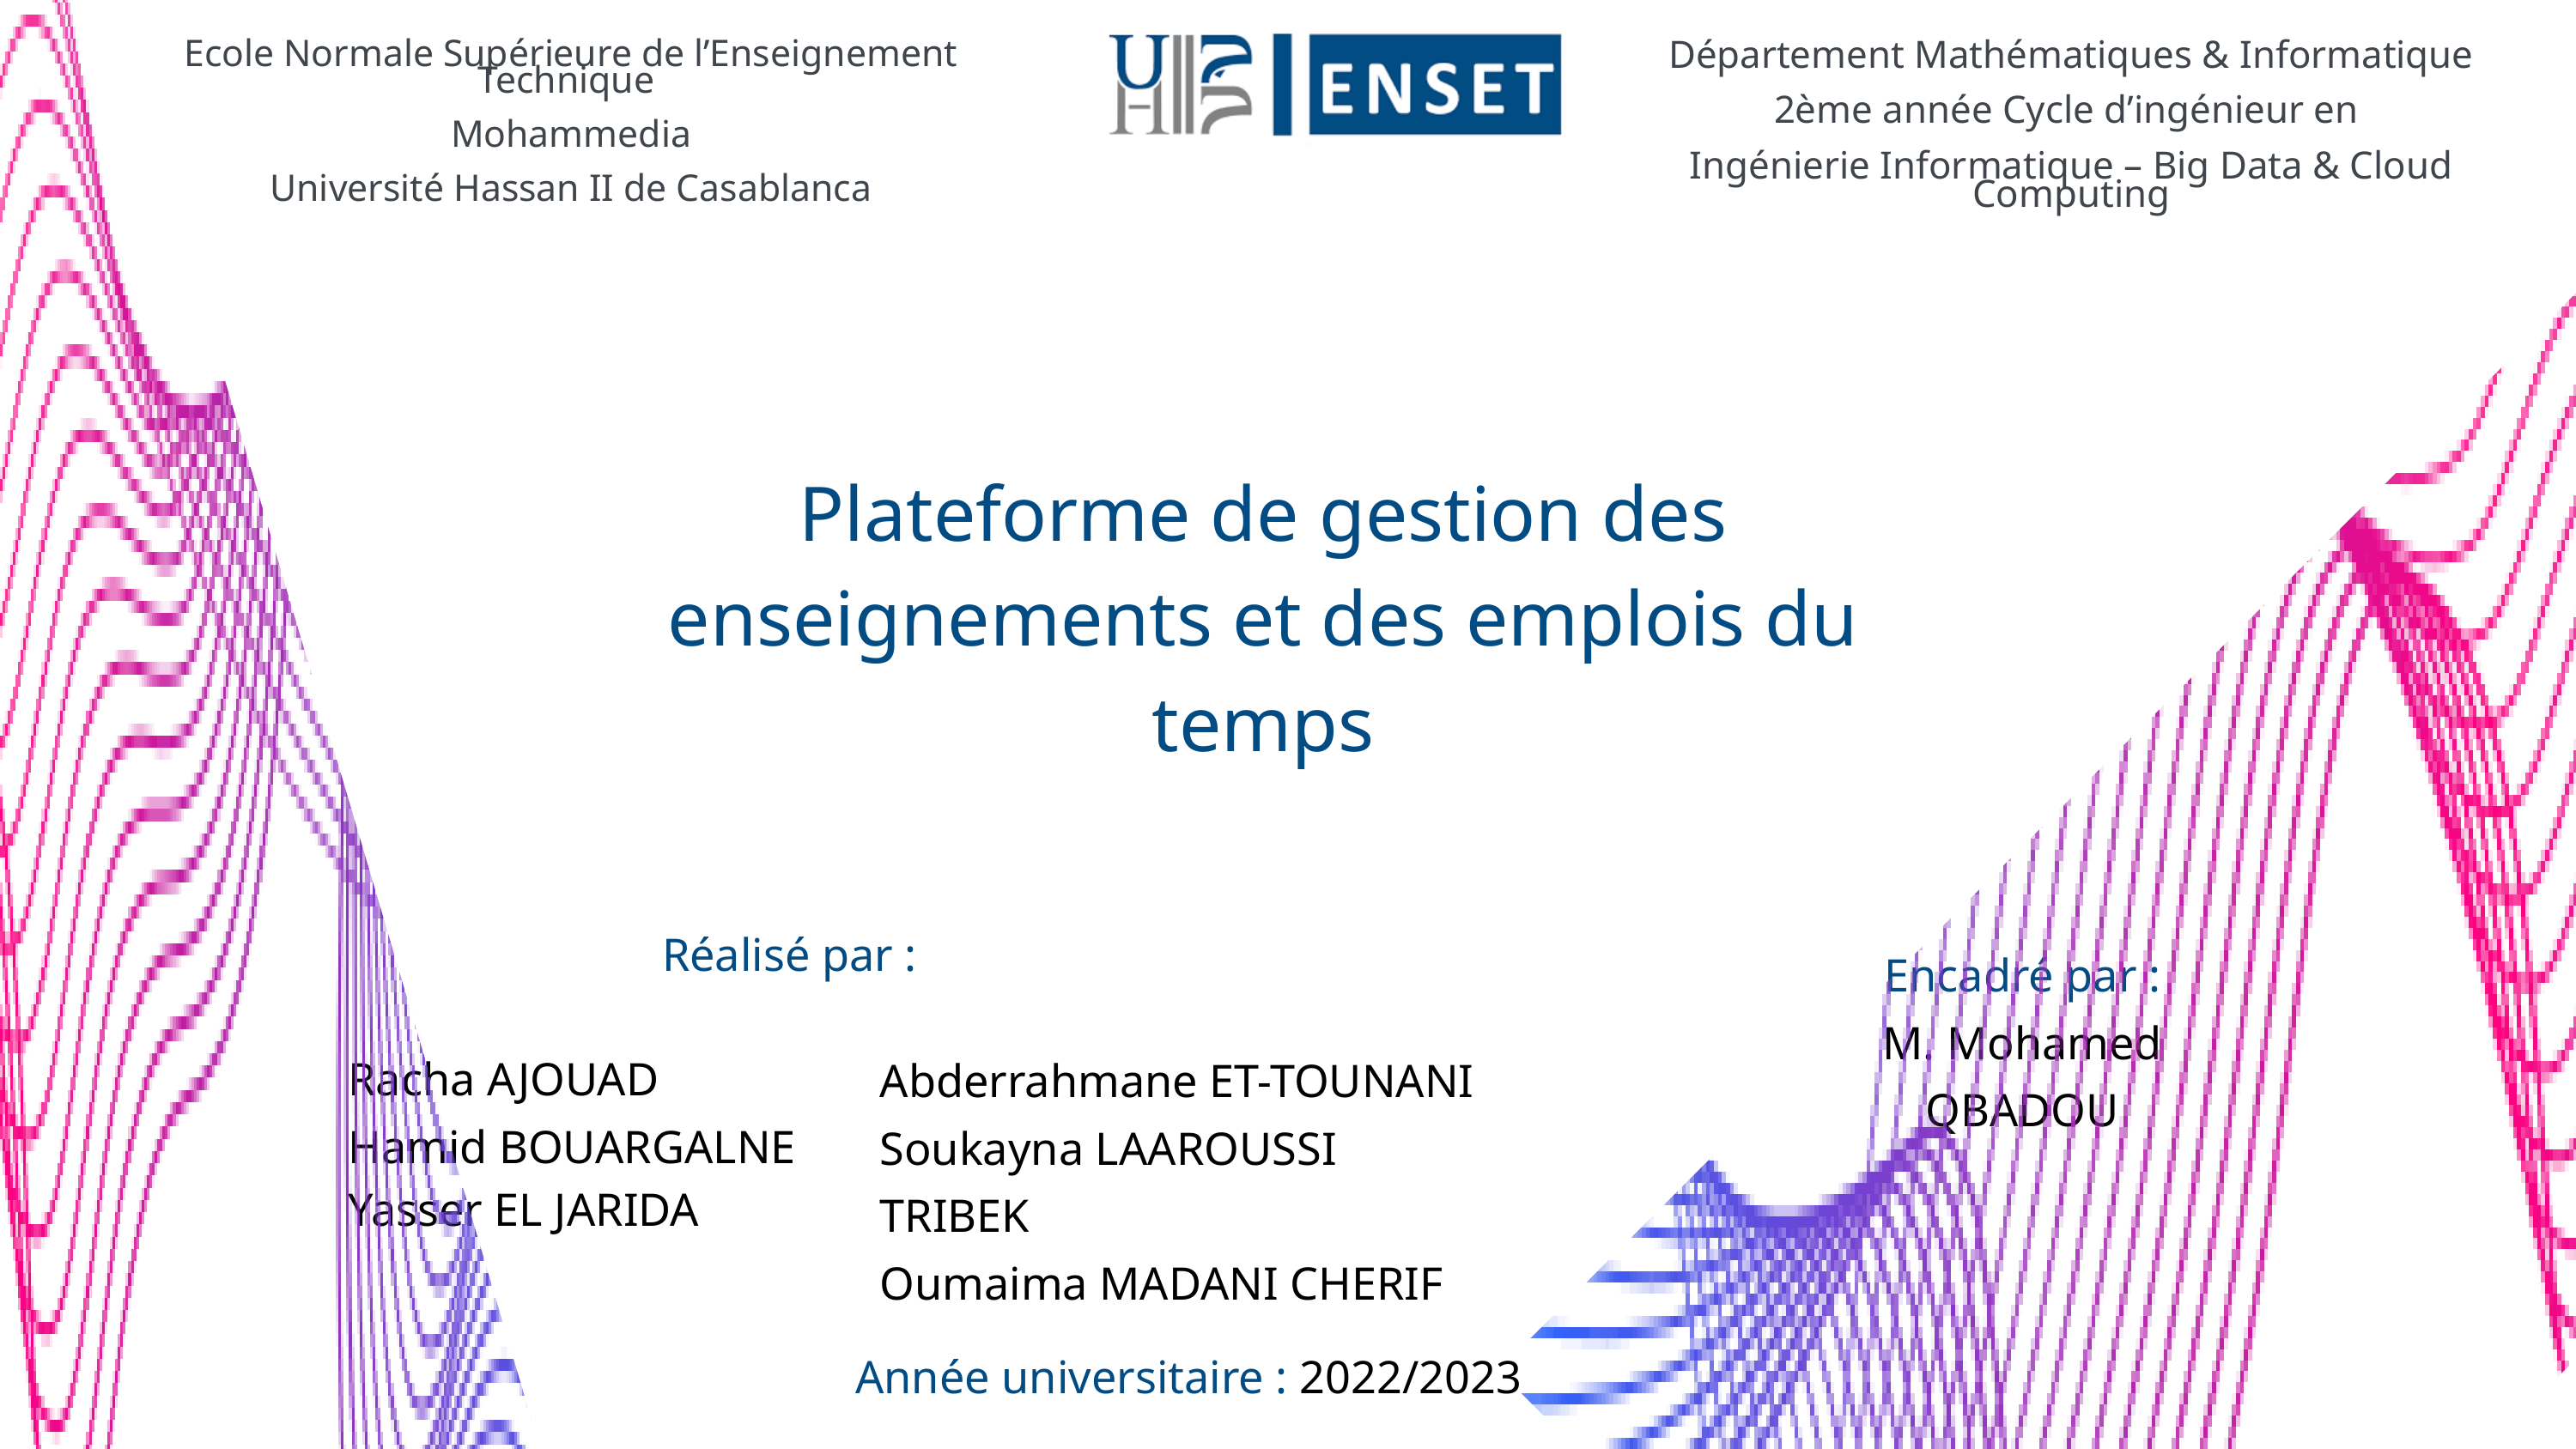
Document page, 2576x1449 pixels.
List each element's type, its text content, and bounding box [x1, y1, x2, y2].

text_box Racha AJOUAD Hamid BOUARGALNE Yasser EL JARIDA [421, 1042, 879, 1299]
text_box Plateforme de gestion des enseignements et des emplois du temps [571, 450, 1956, 767]
text_box Abderrahmane ET-TOUNANI Soukayna LAAROUSSI TRIBEK Oumaima MADANI CHERIF [879, 1039, 1498, 1309]
text_box [0, 0, 541, 1449]
text_box Réalisé par : [656, 917, 934, 980]
text_box [1498, 293, 2576, 1449]
text_box Encadré par : M. Mohamed QBADOU [1786, 933, 1935, 1082]
text_box Année universitaire : 2022/2023 [843, 1339, 1530, 1404]
text_box [1099, 30, 1565, 145]
text_box Ecole Normale Supérieure de l’Enseignement Technique Mohammedia​ Université Hassan II de Casablanca [127, 45, 1018, 237]
text_box Département Mathématiques & Informatique​ 2ème année Cycle d’ingénieur en ​ Ingénierie Informatique – Big Data & Cloud Computing [1618, 47, 2525, 215]
